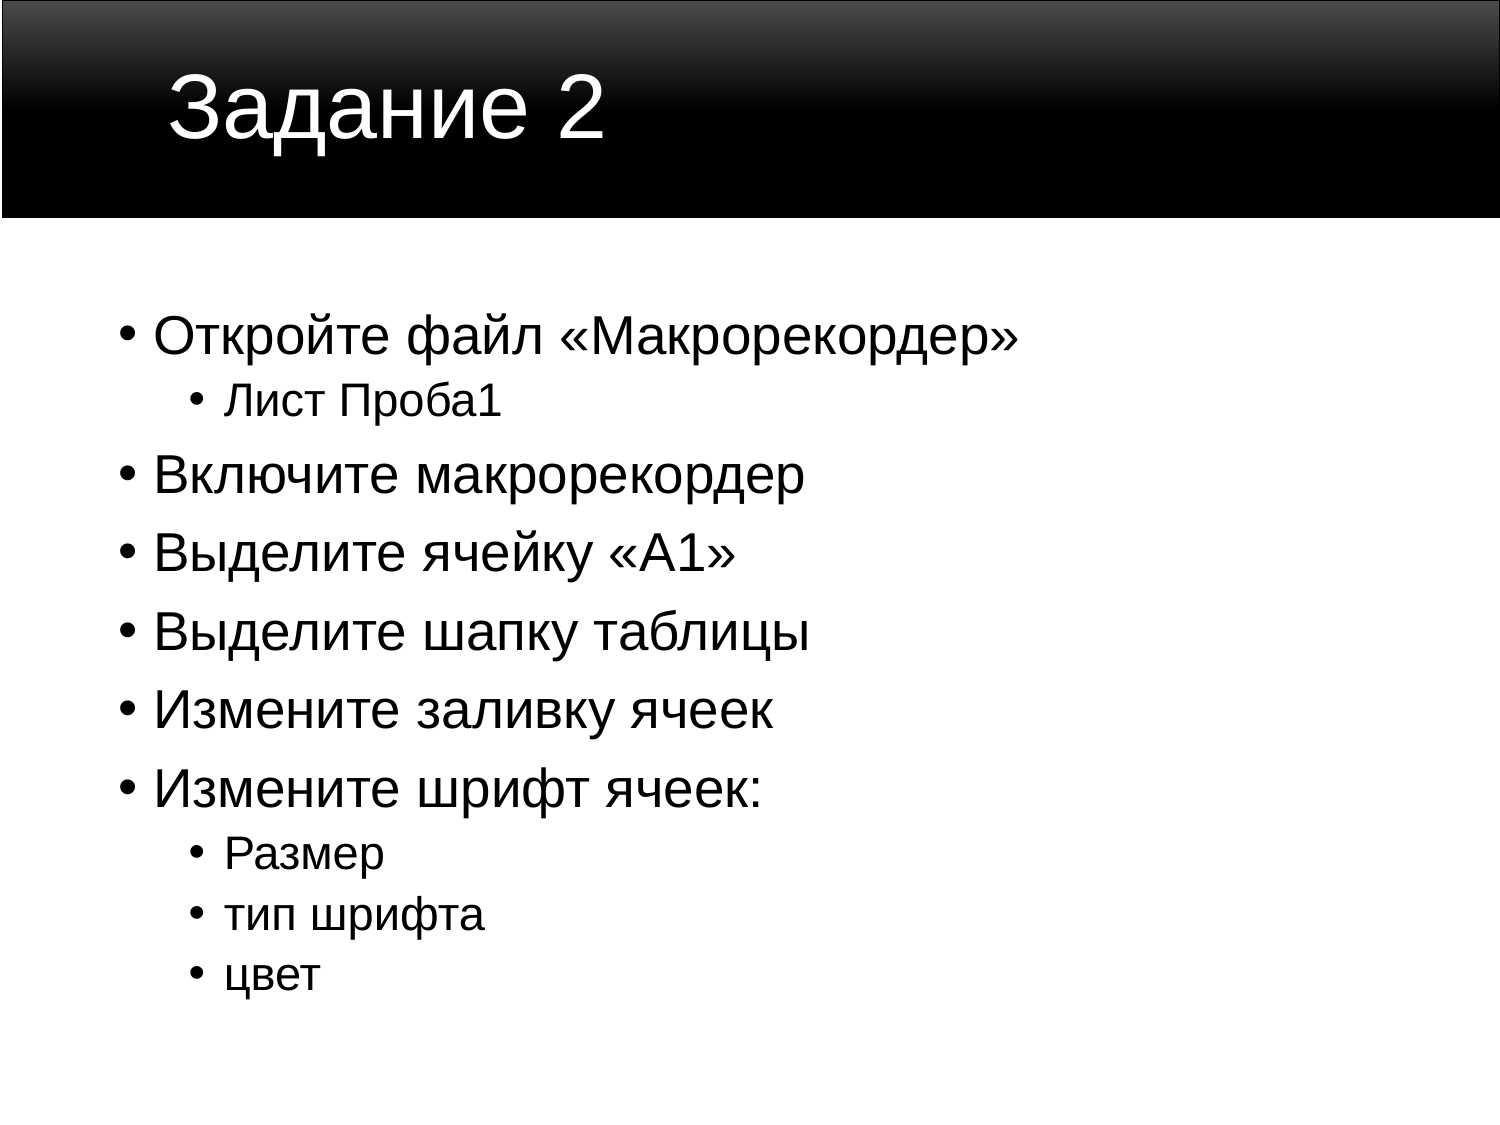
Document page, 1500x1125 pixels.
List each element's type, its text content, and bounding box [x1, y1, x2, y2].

list Откройте файл «Макрорекордер» Лист Проба1 Включите макрорекордер Выделите ячейку «A1» Выделите шапку таблицы Измените заливку ячеек Измените шрифт ячеек: Размер тип шрифта цвет [103, 299, 1397, 1014]
title Задание 2 [2, 0, 1500, 218]
